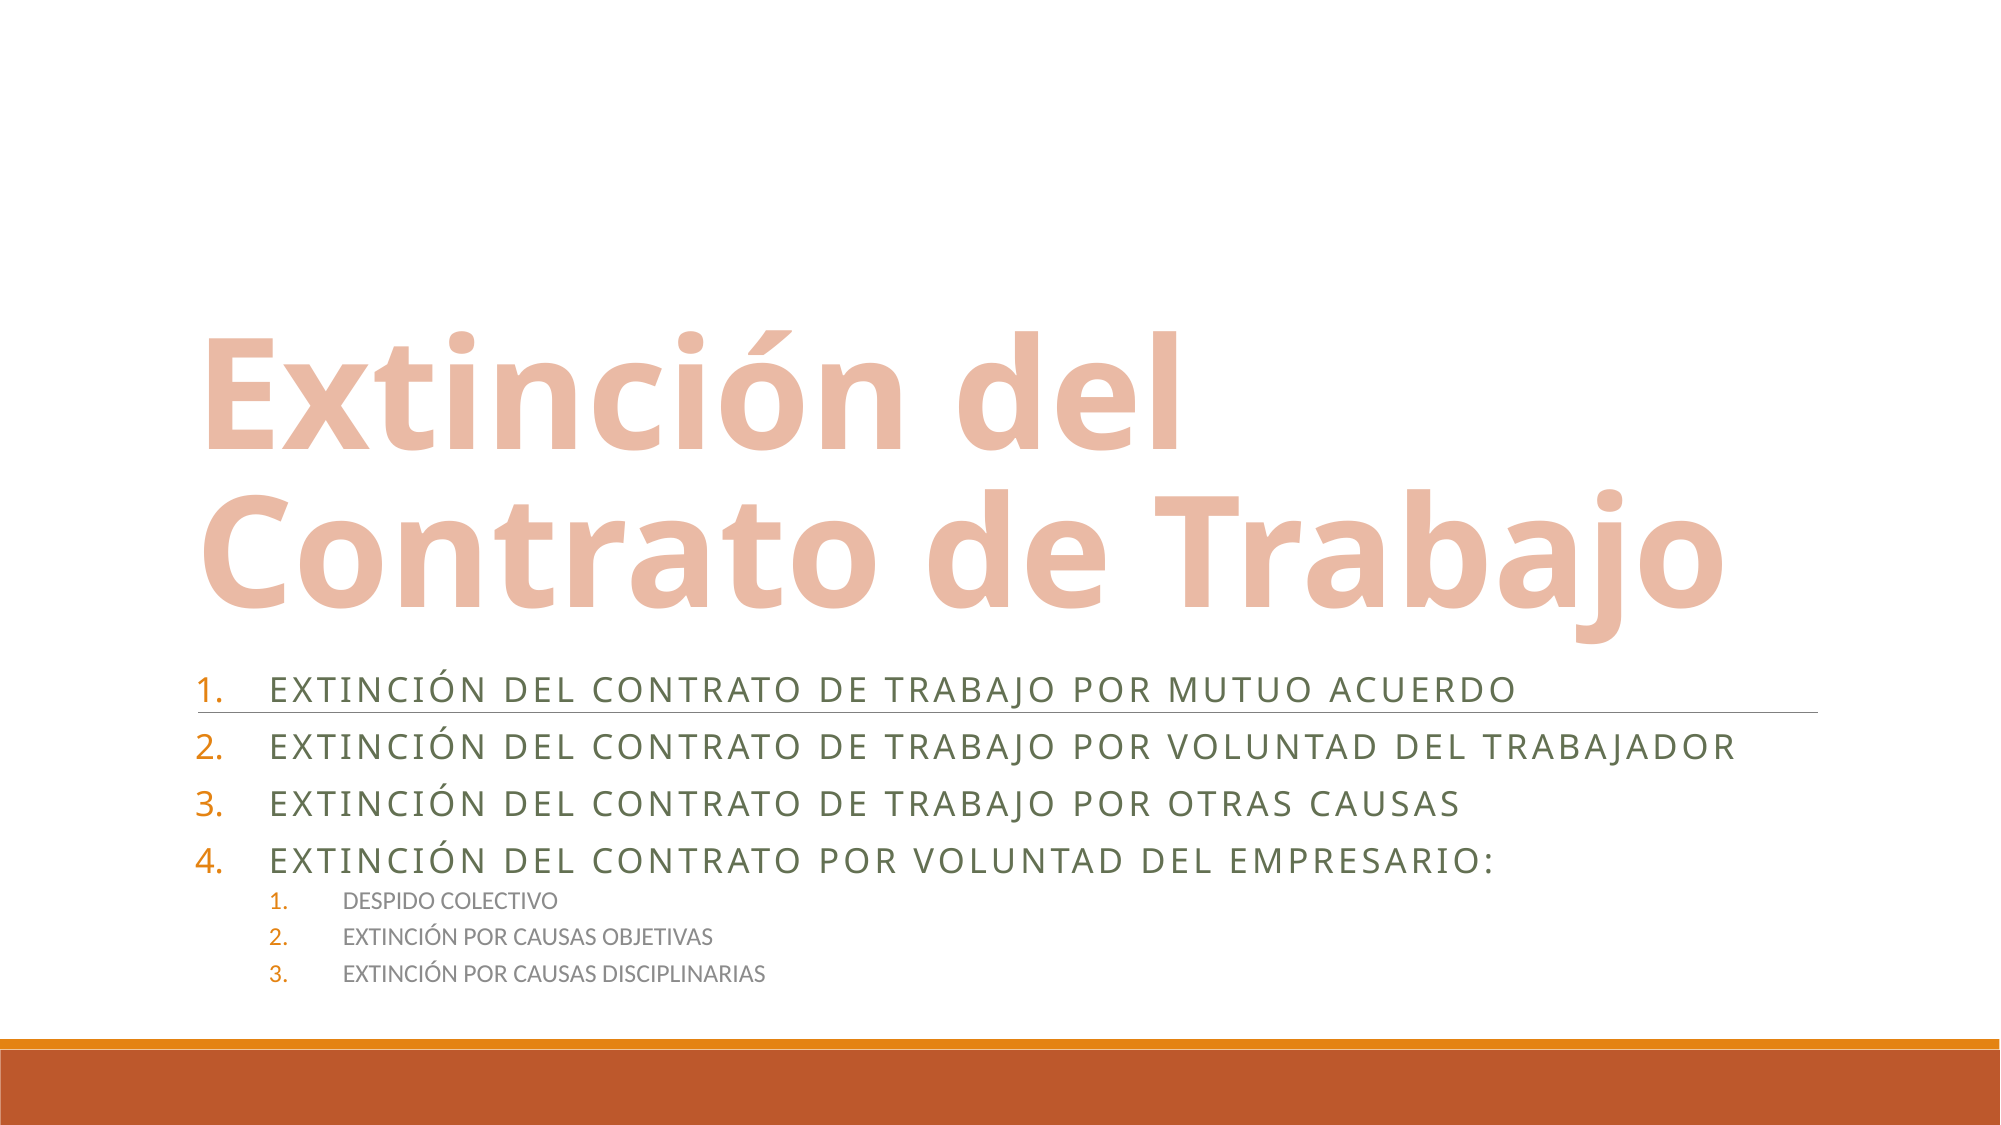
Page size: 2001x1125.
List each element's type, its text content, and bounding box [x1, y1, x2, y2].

list EXTINCIÓN DEL CONTRATO DE TRABAJO POR MUTUO ACUERDO extinción del contrato de trabajo por voluntad del trabajador EXTINCIÓN DEL CONTRATO DE TRABAJO POR OTRAS CAUSAS Extinción del contrato por voluntad del empresario: DESPIDO COLECTIVO EXTINCIÓN POR CAUSAS OBJETIVAS EXTINCIÓN POR CAUSAS DISCIPLINARIAS [180, 665, 1914, 1004]
title Extinción del Contrato de Trabajo [180, 147, 1830, 648]
